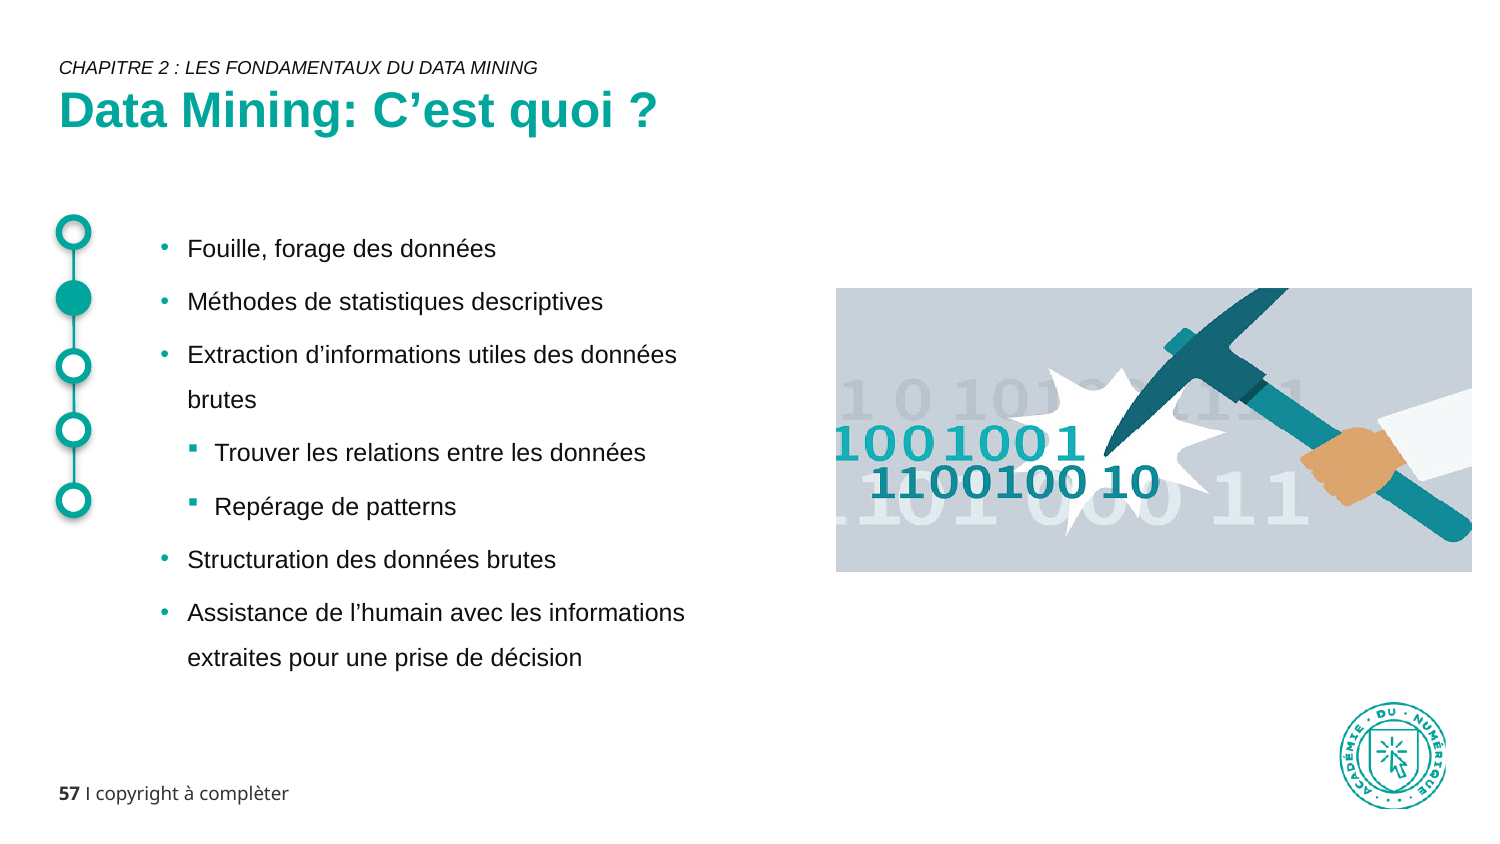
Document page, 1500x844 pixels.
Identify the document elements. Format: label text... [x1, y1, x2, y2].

text_box Data Mining: C’est quoi ? [58, 77, 1446, 155]
text_box CHAPITRE 2 : LES FONDAMENTAUX DU DATA MINING [58, 55, 650, 77]
text_box Fouille, forage des données Méthodes de statistiques descriptives Extraction d’informations utiles des données brutes Trouver les relations entre les données Repérage de patterns Structuration des données brutes Assistance de l’humain avec les informations extraites pour une prise de décision [160, 217, 750, 453]
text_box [58, 217, 89, 516]
picture [835, 288, 1473, 572]
